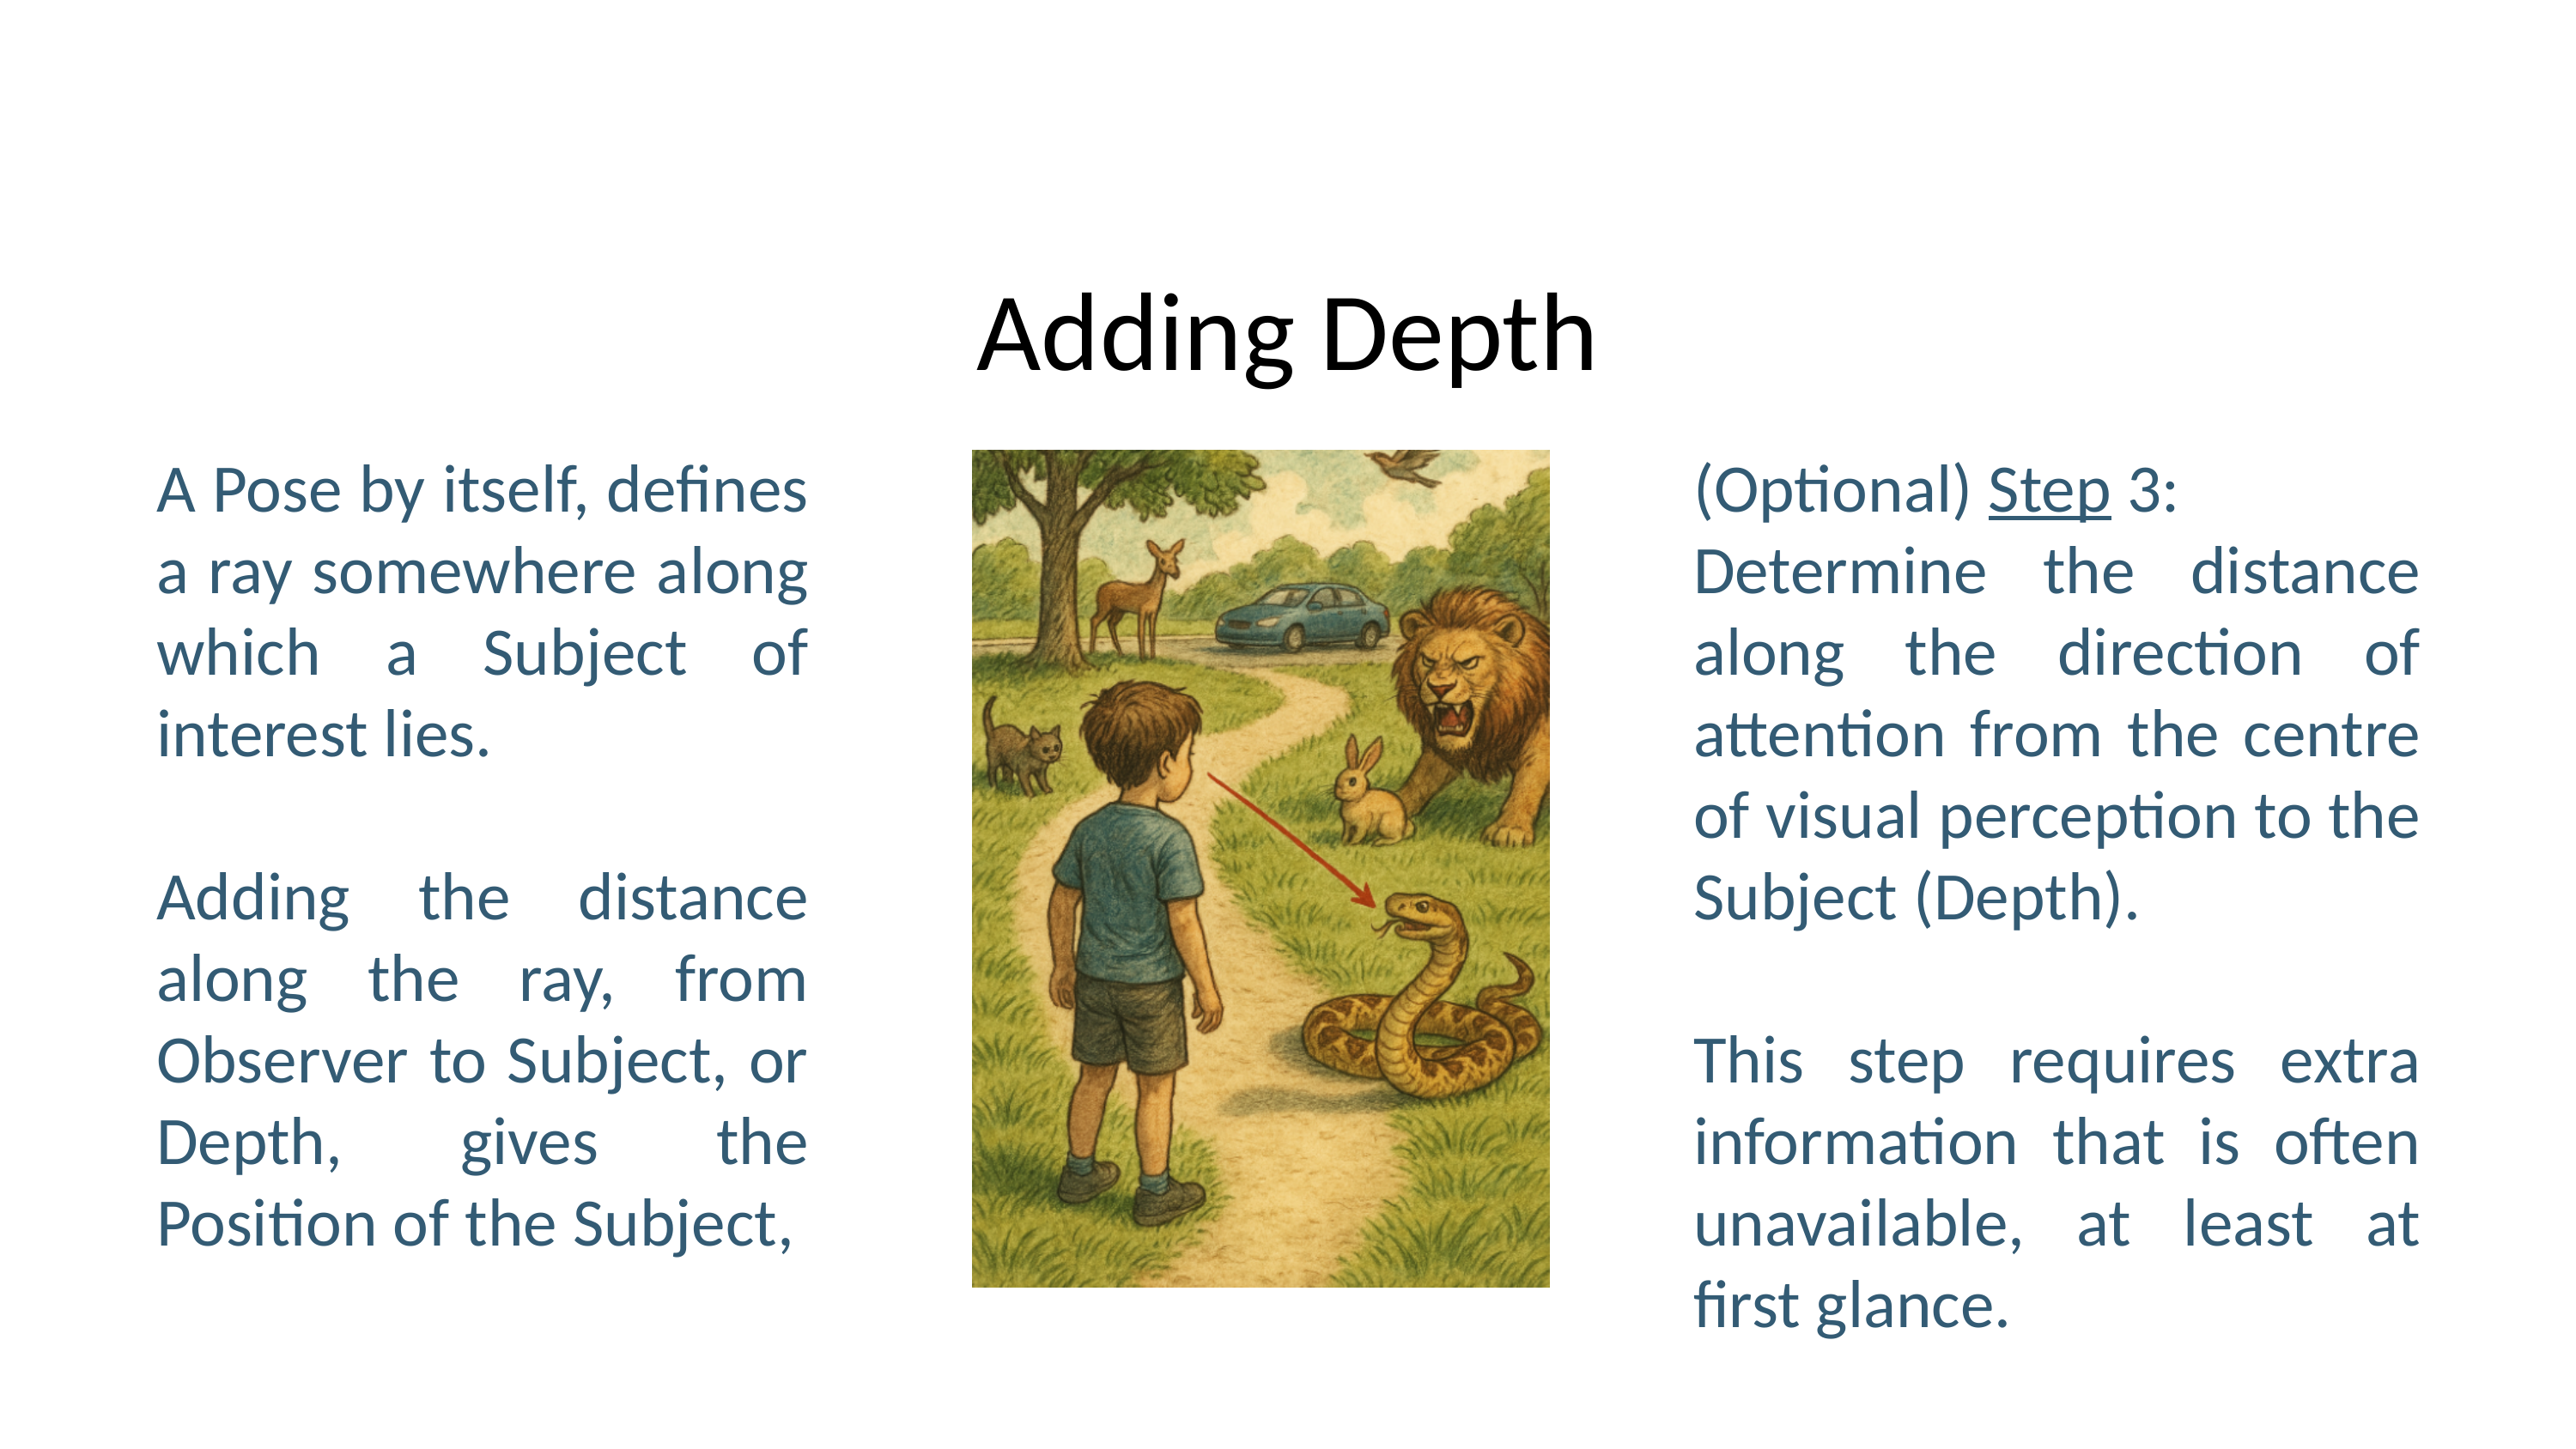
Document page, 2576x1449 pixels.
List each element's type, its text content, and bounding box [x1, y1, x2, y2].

text_box A Pose by itself, defines a ray somewhere along which a Subject of interest lies. Adding the distance along the ray, from Observer to Subject, or Depth, gives the Position of the Subject, [131, 418, 835, 1288]
picture [972, 450, 1550, 1288]
title Adding Depth [88, 209, 2488, 419]
text_box (Optional) Step 3: Determine the distance along the direction of attention from the centre of visual perception to the Subject (Depth). This step requires extra information that is often unavailable, at least at first glance. [1668, 418, 2447, 1288]
